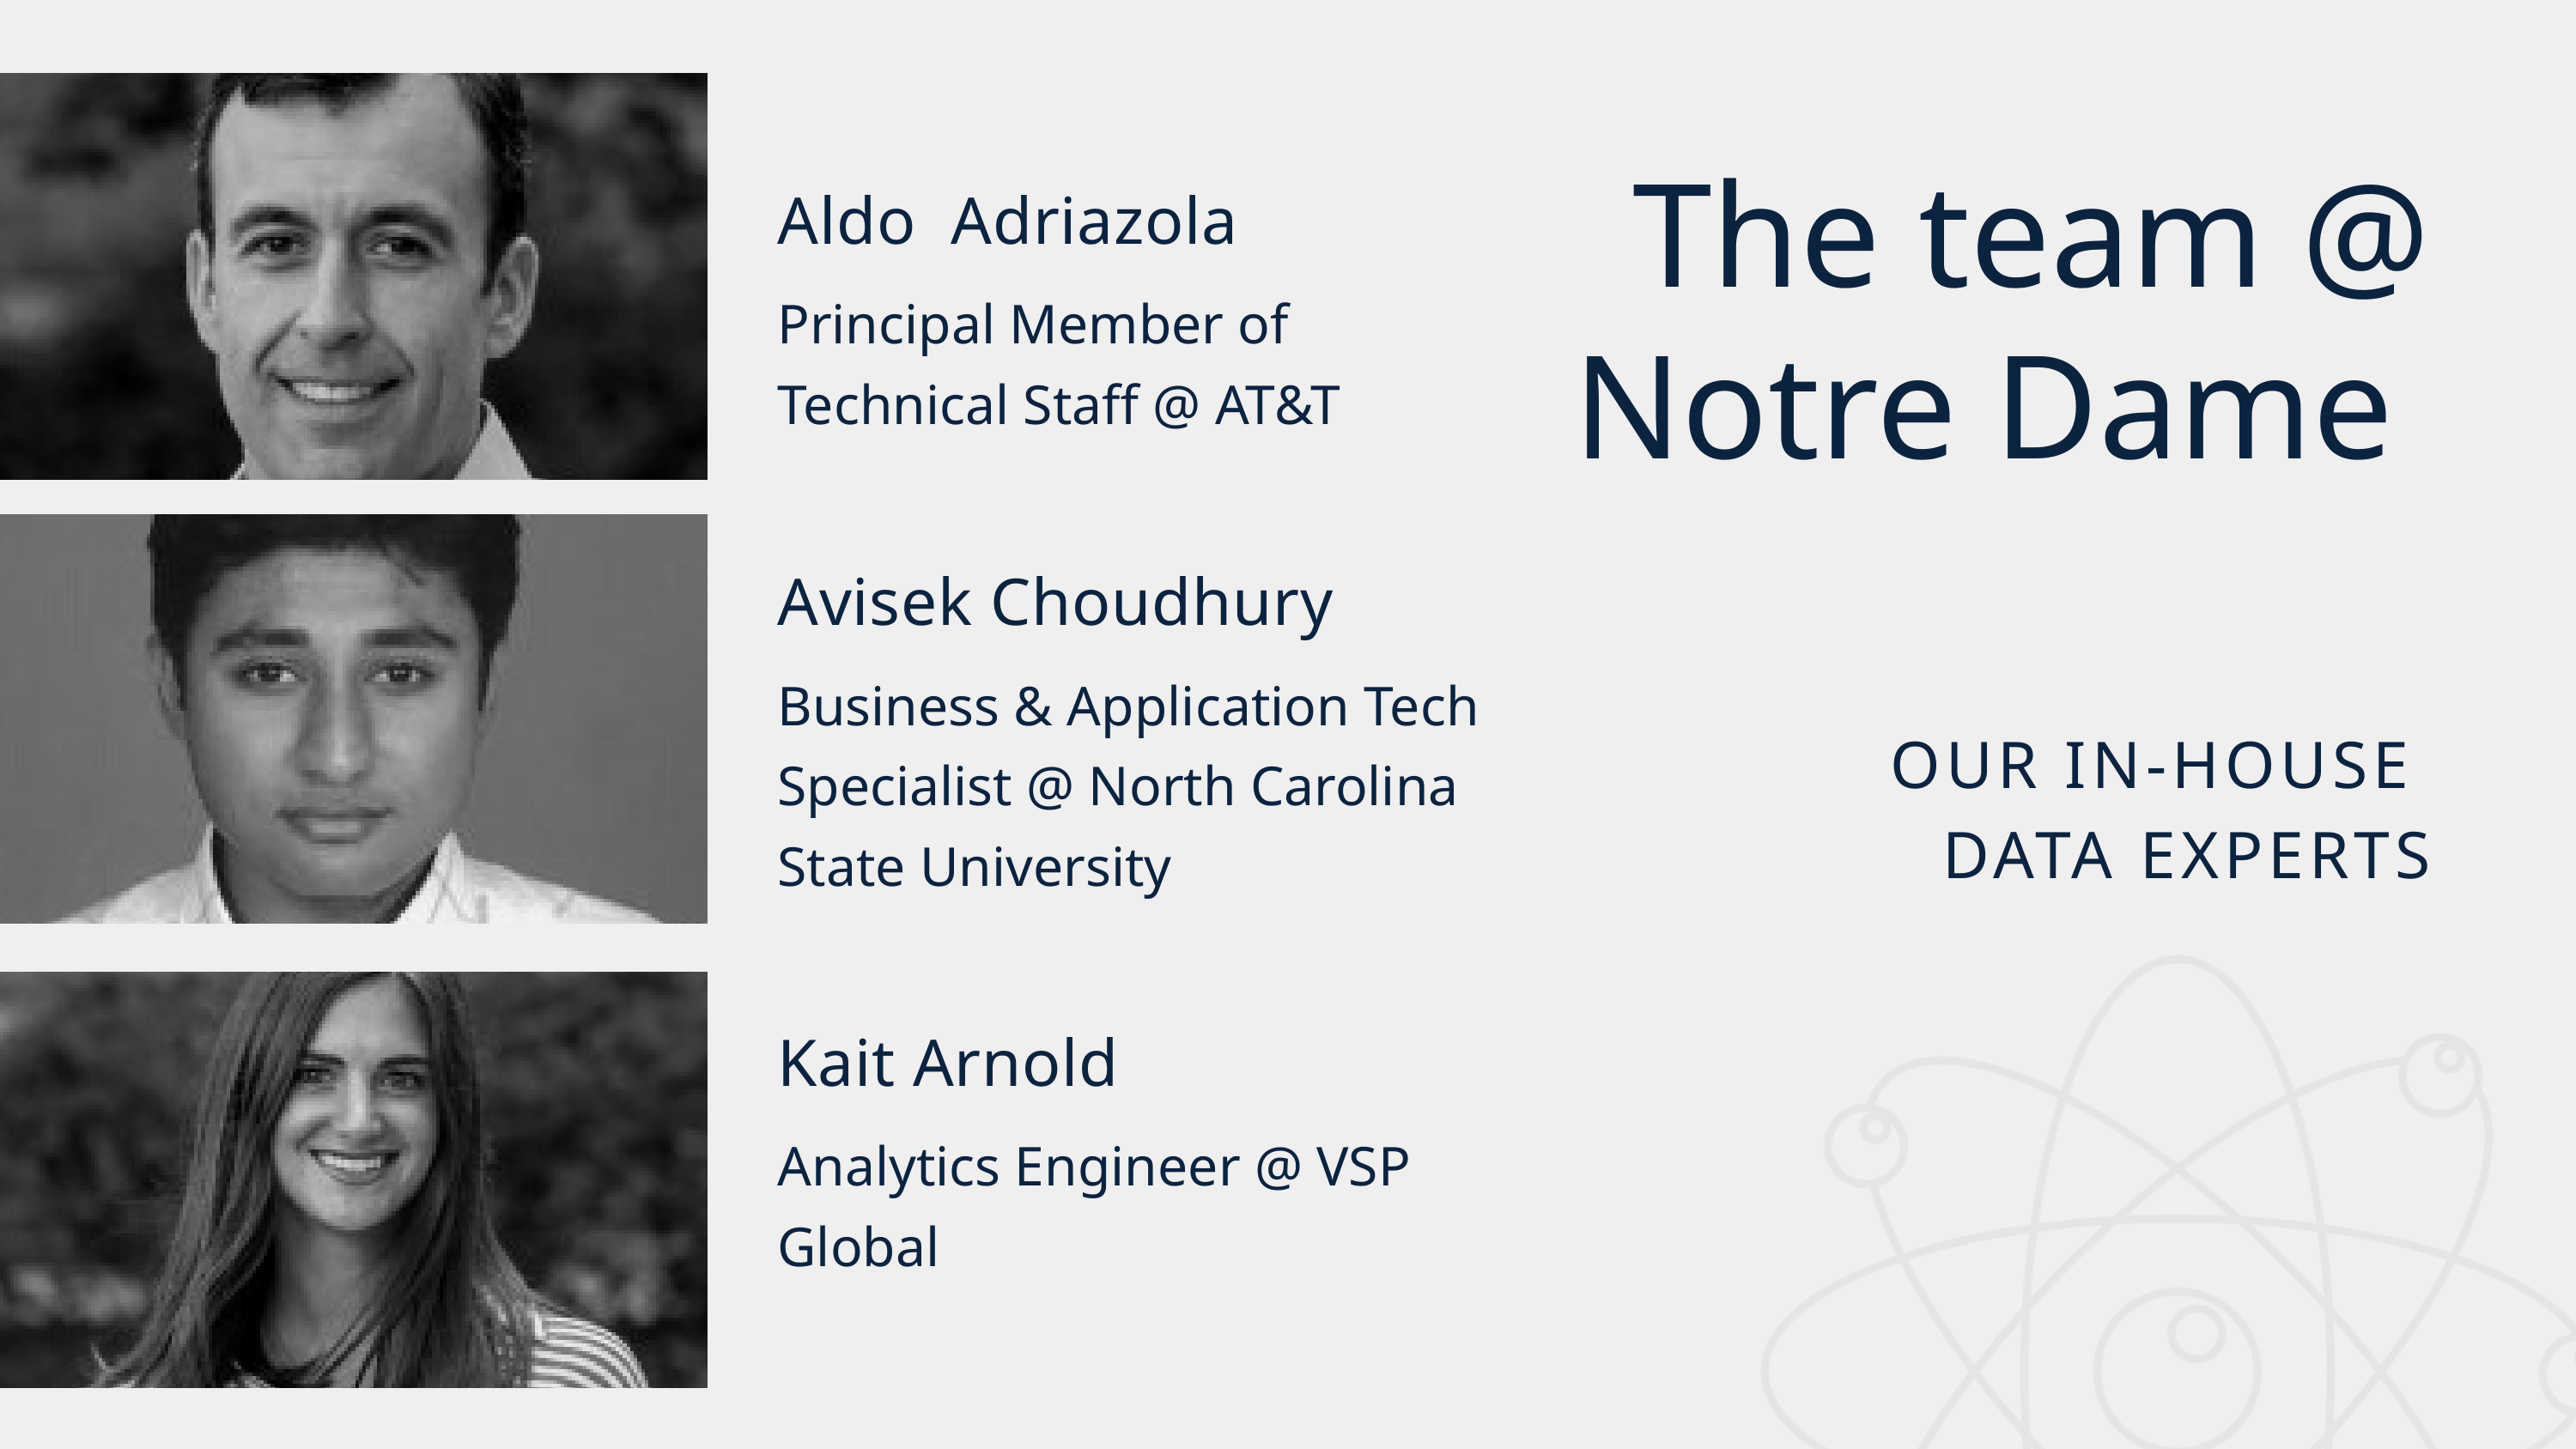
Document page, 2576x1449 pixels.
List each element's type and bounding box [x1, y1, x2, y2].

text_box [777, 1022, 1518, 1270]
picture [1613, 807, 2576, 1449]
text_box [777, 561, 1540, 888]
text_box [777, 179, 1518, 427]
picture [0, 73, 708, 481]
text_box [1540, 144, 2432, 884]
picture [0, 971, 708, 1388]
picture [0, 513, 708, 925]
